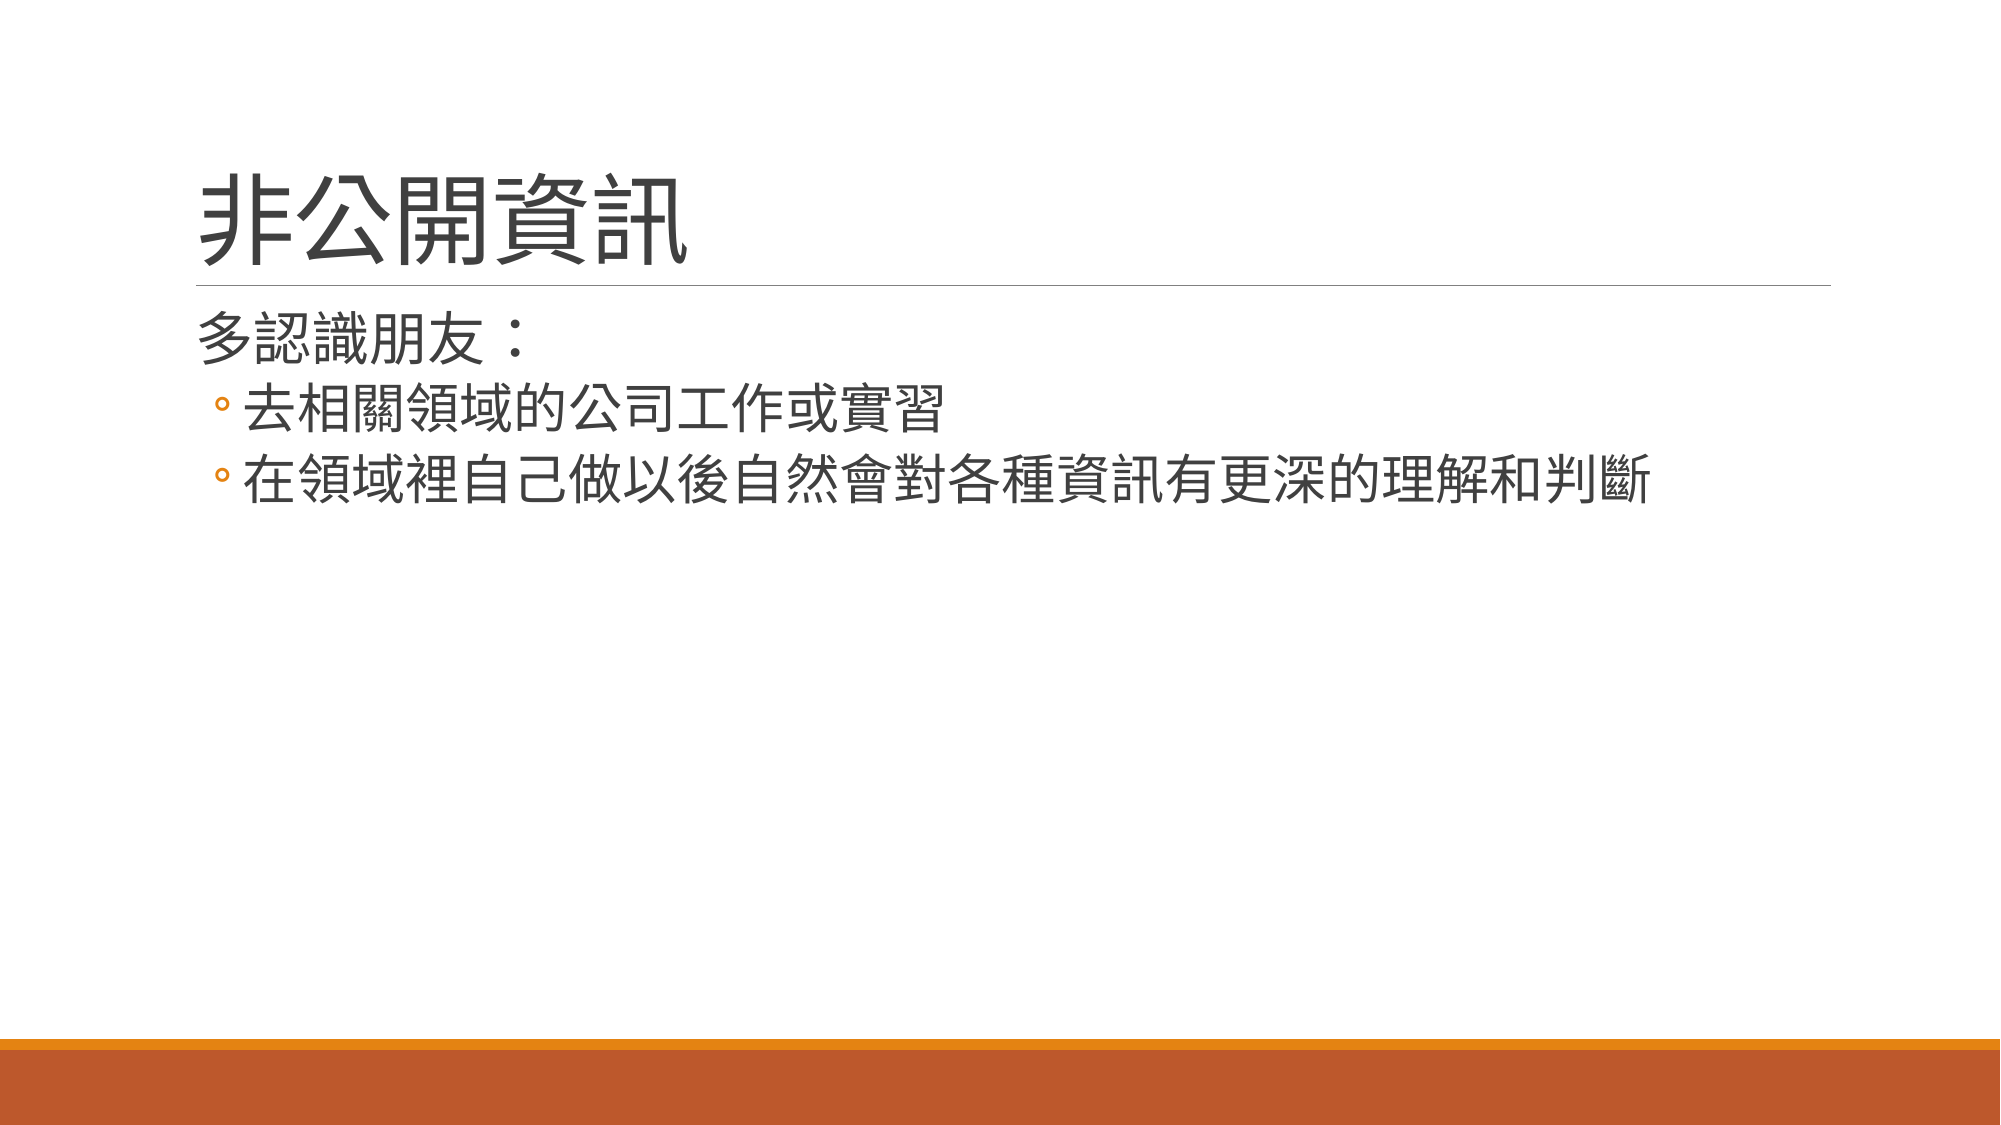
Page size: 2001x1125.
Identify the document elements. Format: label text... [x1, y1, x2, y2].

list 多認識朋友： 去相關領域的公司工作或實習 在領域裡自己做以後自然會對各種資訊有更深的理解和判斷 [180, 302, 1830, 963]
title 非公開資訊 [180, 47, 1830, 285]
